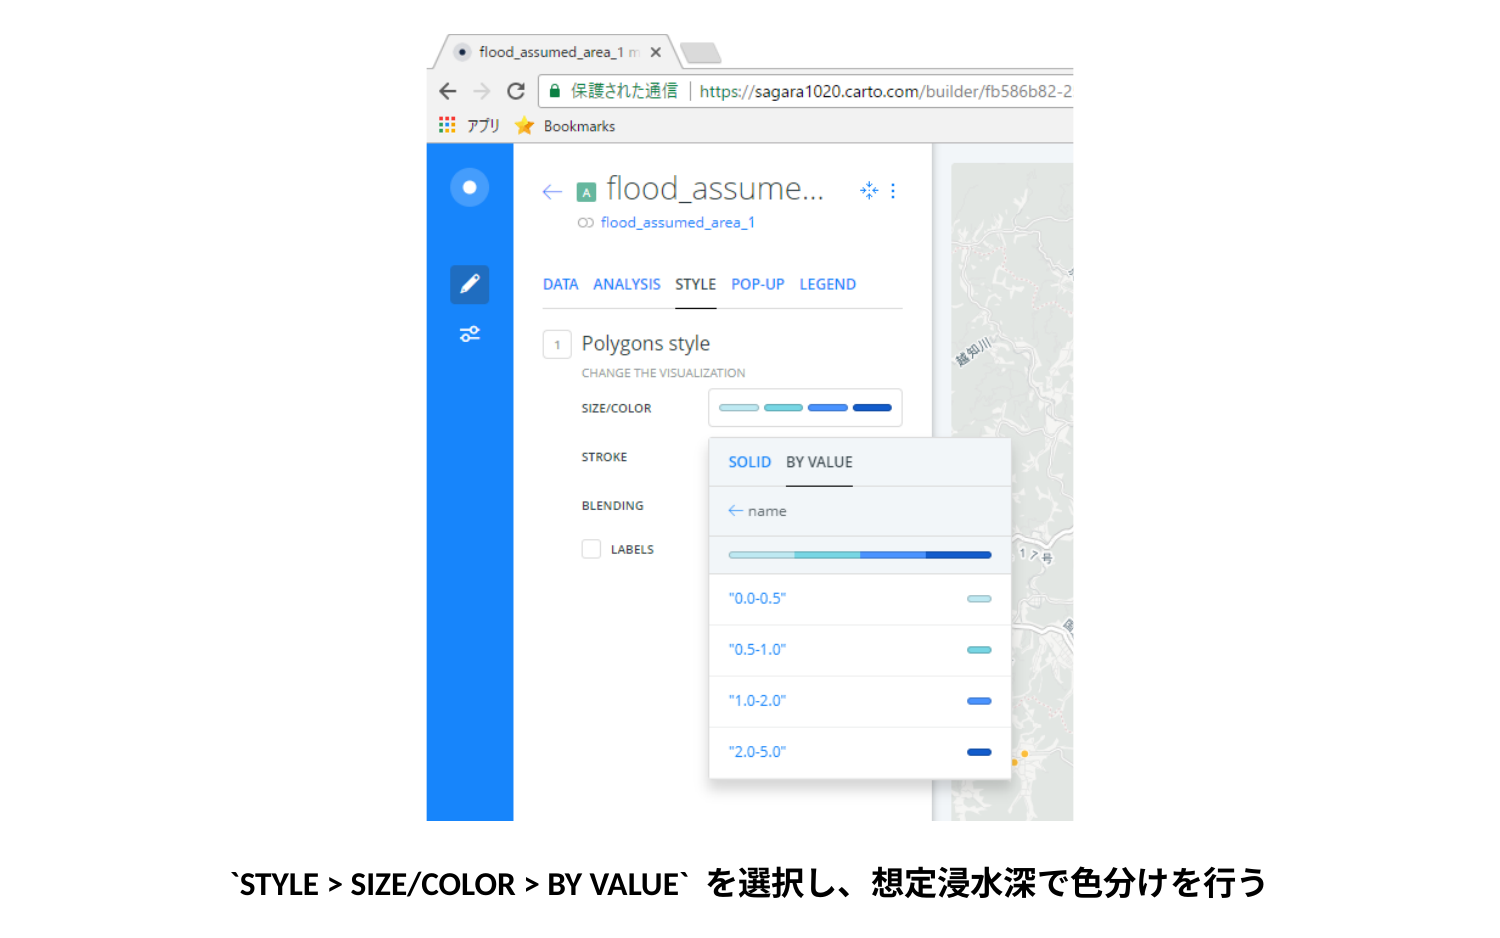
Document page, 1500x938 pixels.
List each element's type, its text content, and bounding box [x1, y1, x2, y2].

picture [426, 34, 1074, 821]
text_box `STYLE > SIZE/COLOR > BY VALUE` を選択し、想定浸水深で色分けを行う [215, 854, 1285, 910]
